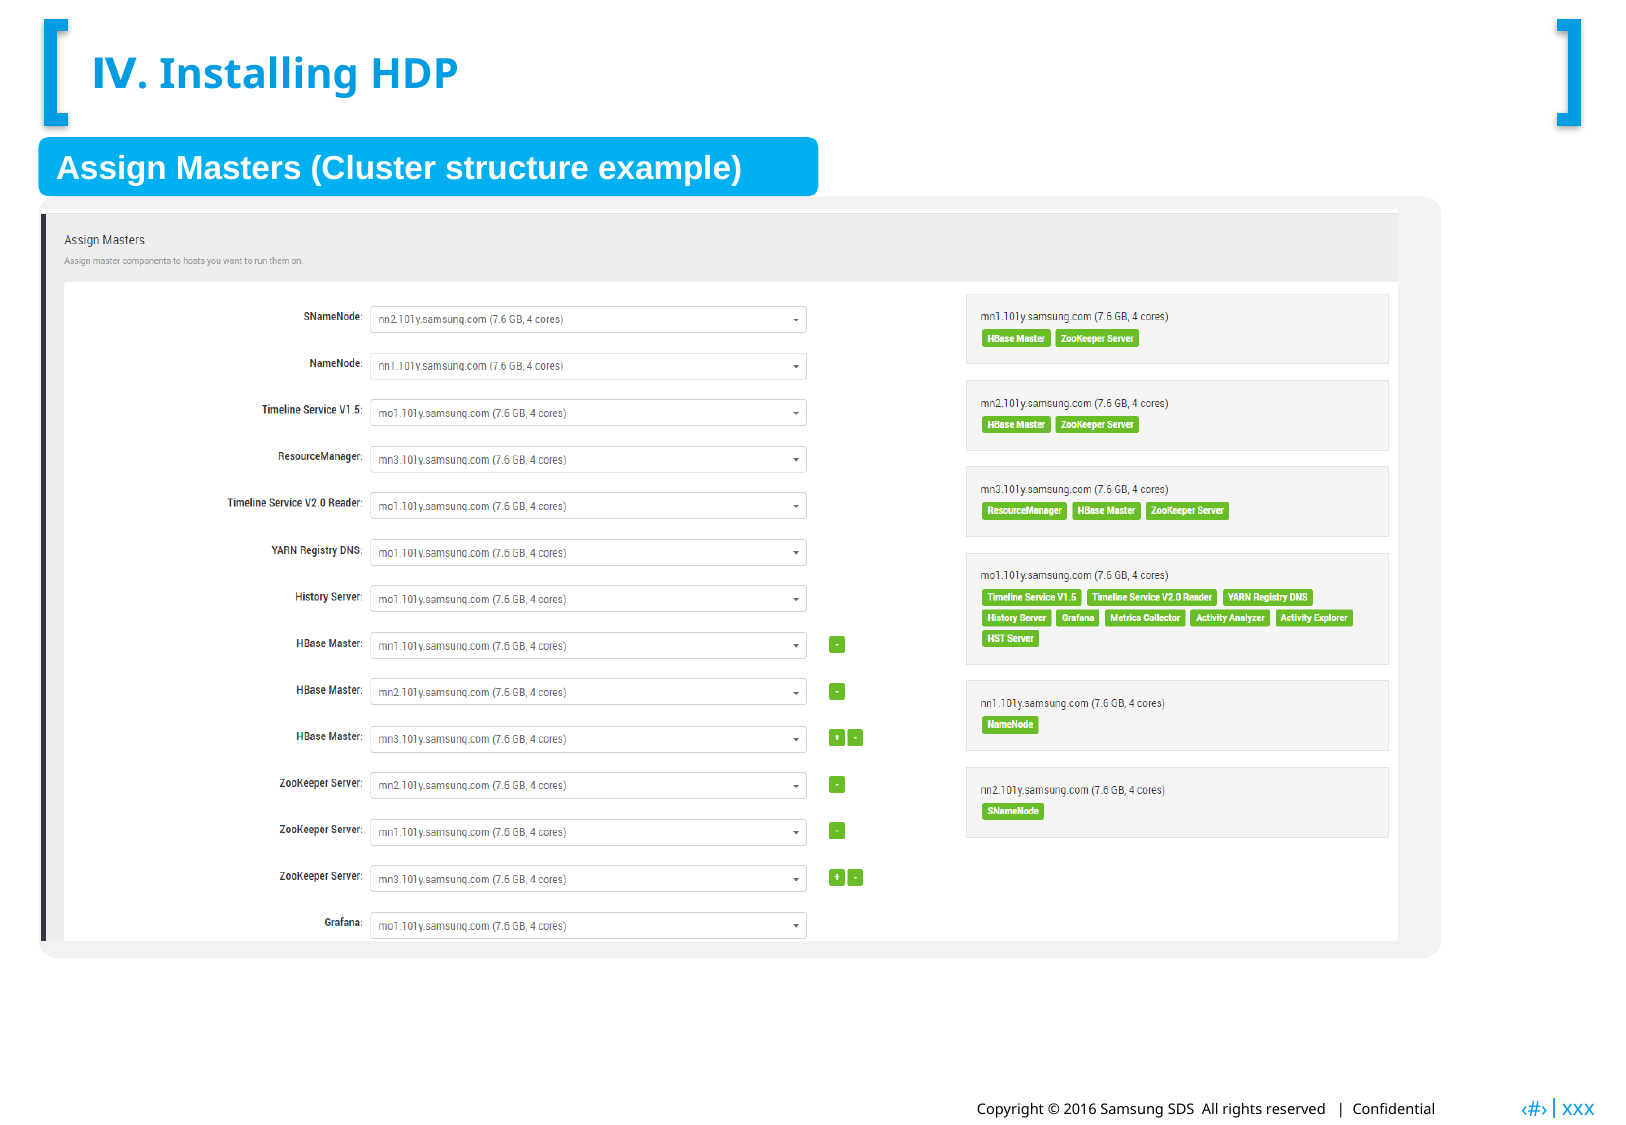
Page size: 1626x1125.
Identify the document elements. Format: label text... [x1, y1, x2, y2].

title Ⅳ. Installing HDP [90, 33, 1439, 111]
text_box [38, 136, 1442, 959]
picture [41, 209, 1398, 941]
